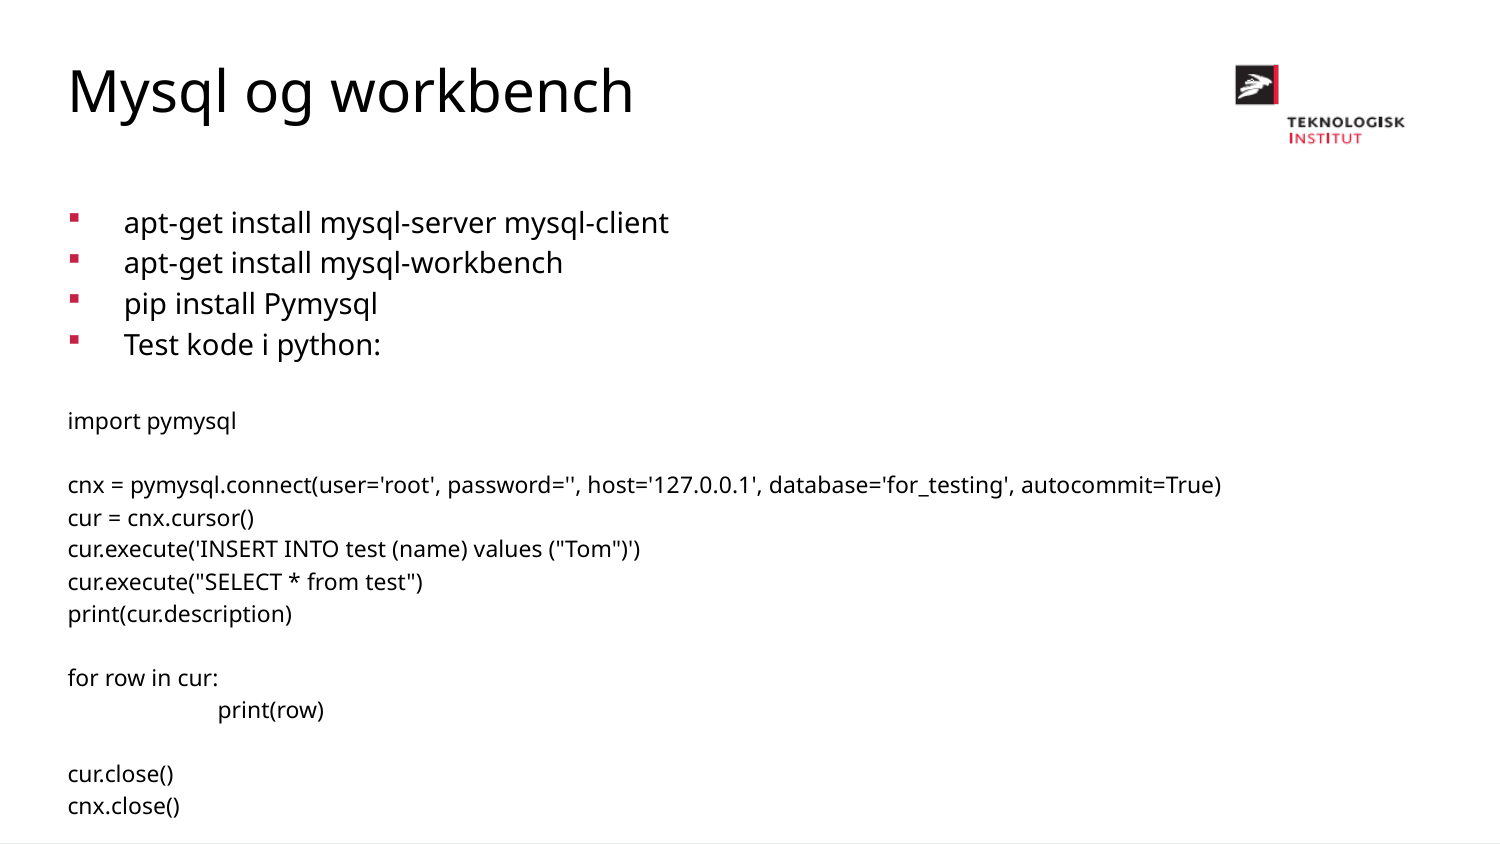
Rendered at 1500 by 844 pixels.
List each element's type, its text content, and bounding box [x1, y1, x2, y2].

list Mysql og workbench [46, 33, 1204, 185]
list apt-get install mysql-server mysql-client apt-get install mysql-workbench pip install Pymysql Test kode i python: import pymysql cnx = pymysql.connect(user='root', password='', host='127.0.0.1', database='for_testing', autocommit=True) cur = cnx.cursor() cur.execute('INSERT INTO test (name) values ("Tom")') cur.execute("SELECT * from test") print(cur.description) for row in cur: print(row) cur.close() cnx.close() [46, 183, 1447, 844]
